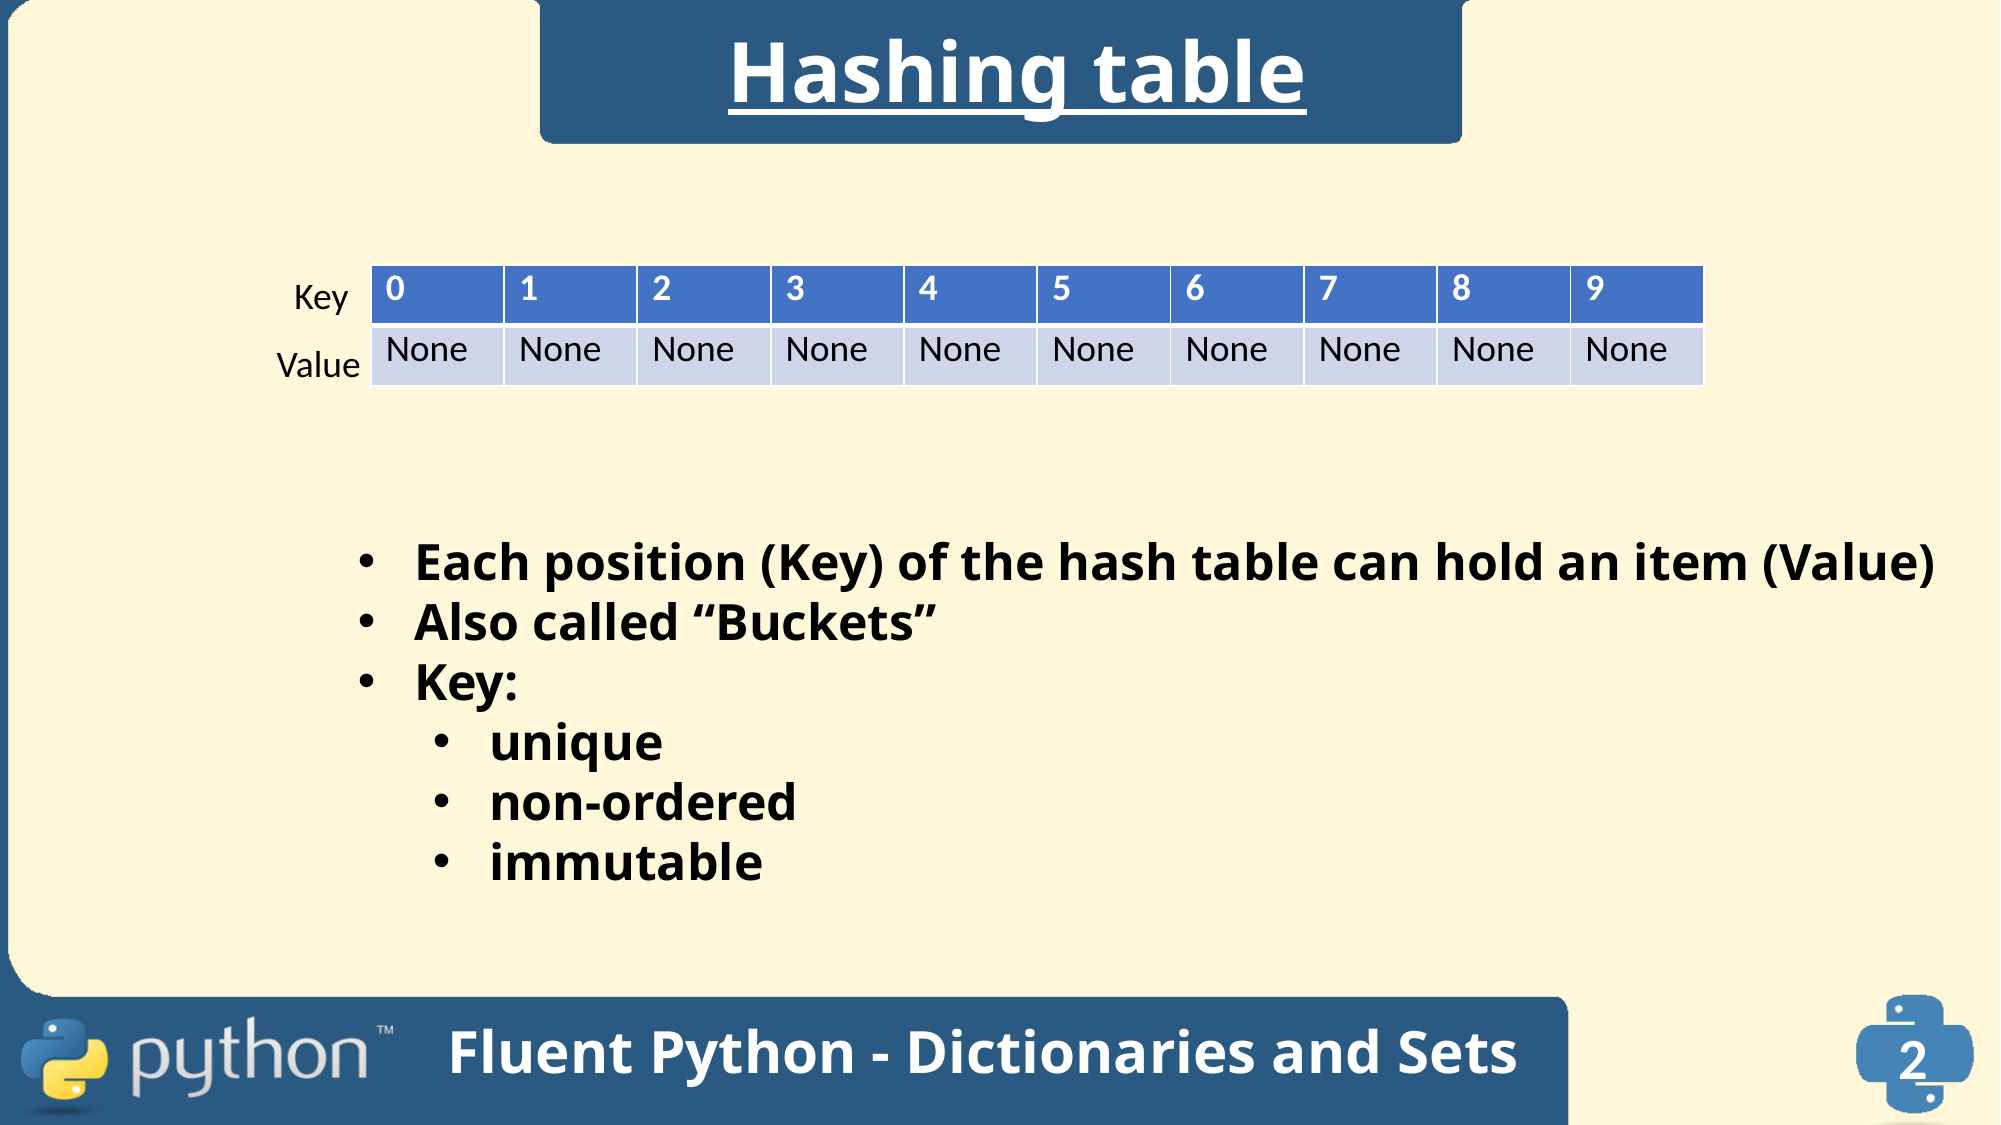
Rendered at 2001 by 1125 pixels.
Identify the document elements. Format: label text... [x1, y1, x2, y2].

picture [0, 0, 2001, 1125]
table_cell None [1438, 328, 1570, 385]
table_cell None [638, 328, 770, 385]
table_cell None [1171, 328, 1303, 385]
table_cell None [372, 328, 503, 385]
slide_number 2 [1878, 1027, 1943, 1085]
table_cell None [905, 328, 1036, 385]
text_box Fluent Python - Dictionaries and Sets [391, 1008, 1575, 1093]
table_header 5 [1038, 266, 1170, 323]
table_header 2 [638, 266, 770, 323]
table_header 9 [1571, 266, 1703, 323]
text_box Each position (Key) of the hash table can hold an item (Value) Also called “Buckets” Key: unique non-ordered immutable [343, 522, 2000, 898]
table_header 7 [1305, 266, 1436, 323]
table_header 4 [905, 266, 1036, 323]
text_box Value [261, 333, 395, 393]
table_header 8 [1438, 266, 1570, 323]
table_cell None [505, 328, 636, 385]
table_cell None [772, 328, 903, 385]
text_box Hashing table [713, 11, 1322, 127]
table_cell None [1571, 328, 1703, 385]
table_header 3 [772, 266, 903, 323]
table_cell None [1038, 328, 1170, 385]
text_box Key [279, 264, 371, 325]
table_cell None [1305, 328, 1436, 385]
table_header 6 [1171, 266, 1303, 323]
table_header 1 [505, 266, 636, 323]
table_header 0 [372, 266, 503, 323]
